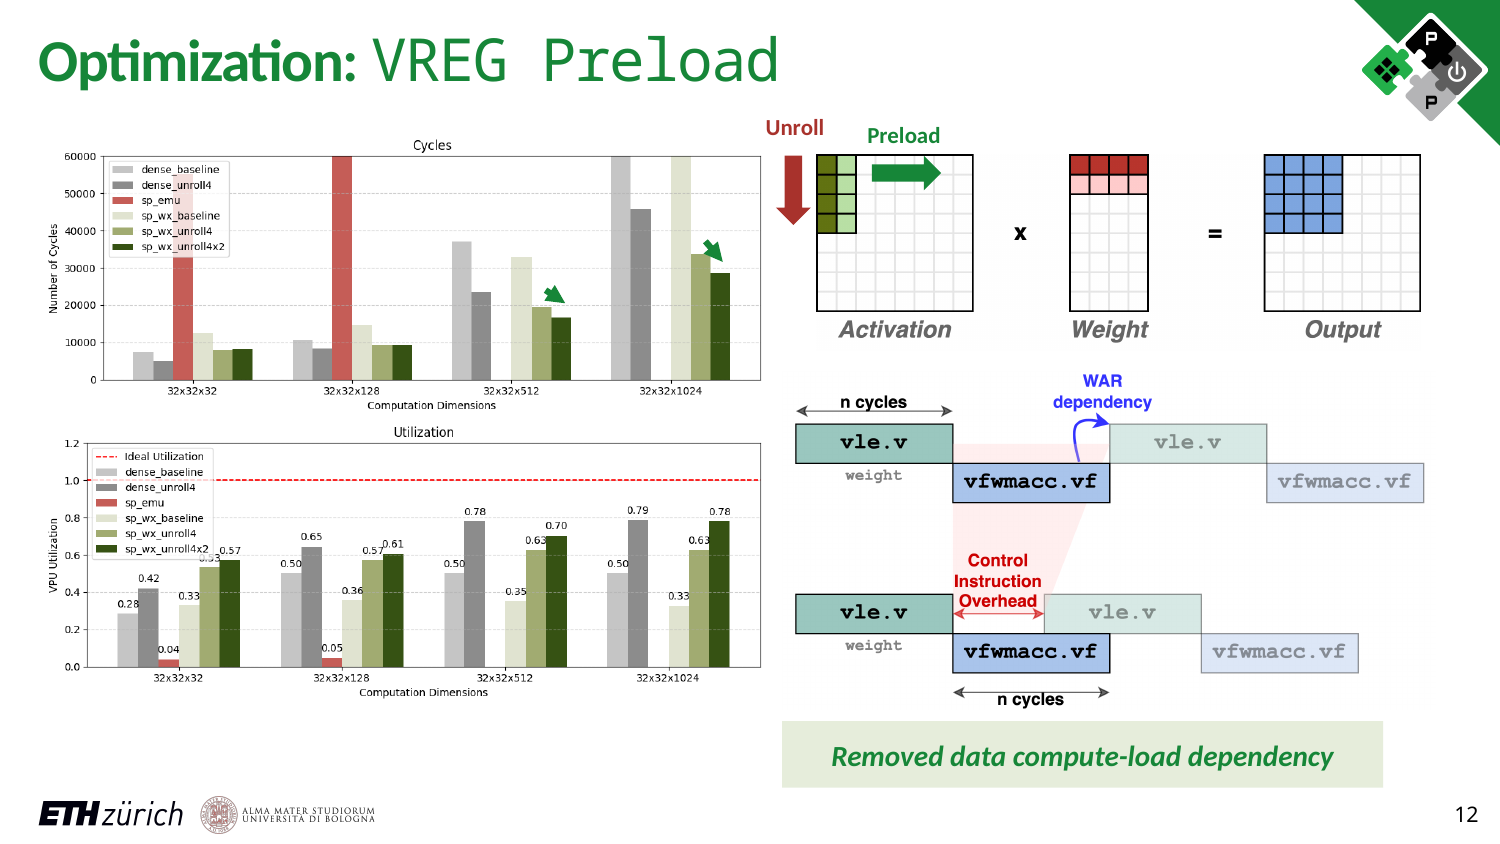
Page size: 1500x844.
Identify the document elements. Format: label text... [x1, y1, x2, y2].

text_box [705, 241, 723, 262]
picture [242, 805, 375, 822]
picture [38, 129, 771, 710]
text_box [773, 154, 814, 227]
text_box Preload [866, 117, 942, 151]
picture [1361, 18, 1483, 122]
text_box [545, 290, 566, 304]
slide_number 12 [1420, 799, 1491, 837]
text_box Removed data compute-load dependency [781, 720, 1384, 789]
title Optimization: VREG Preload [38, 22, 1352, 103]
picture [816, 154, 1421, 351]
text_box Unroll [757, 109, 833, 143]
picture [199, 796, 239, 835]
picture [782, 371, 1436, 710]
picture [38, 801, 183, 826]
